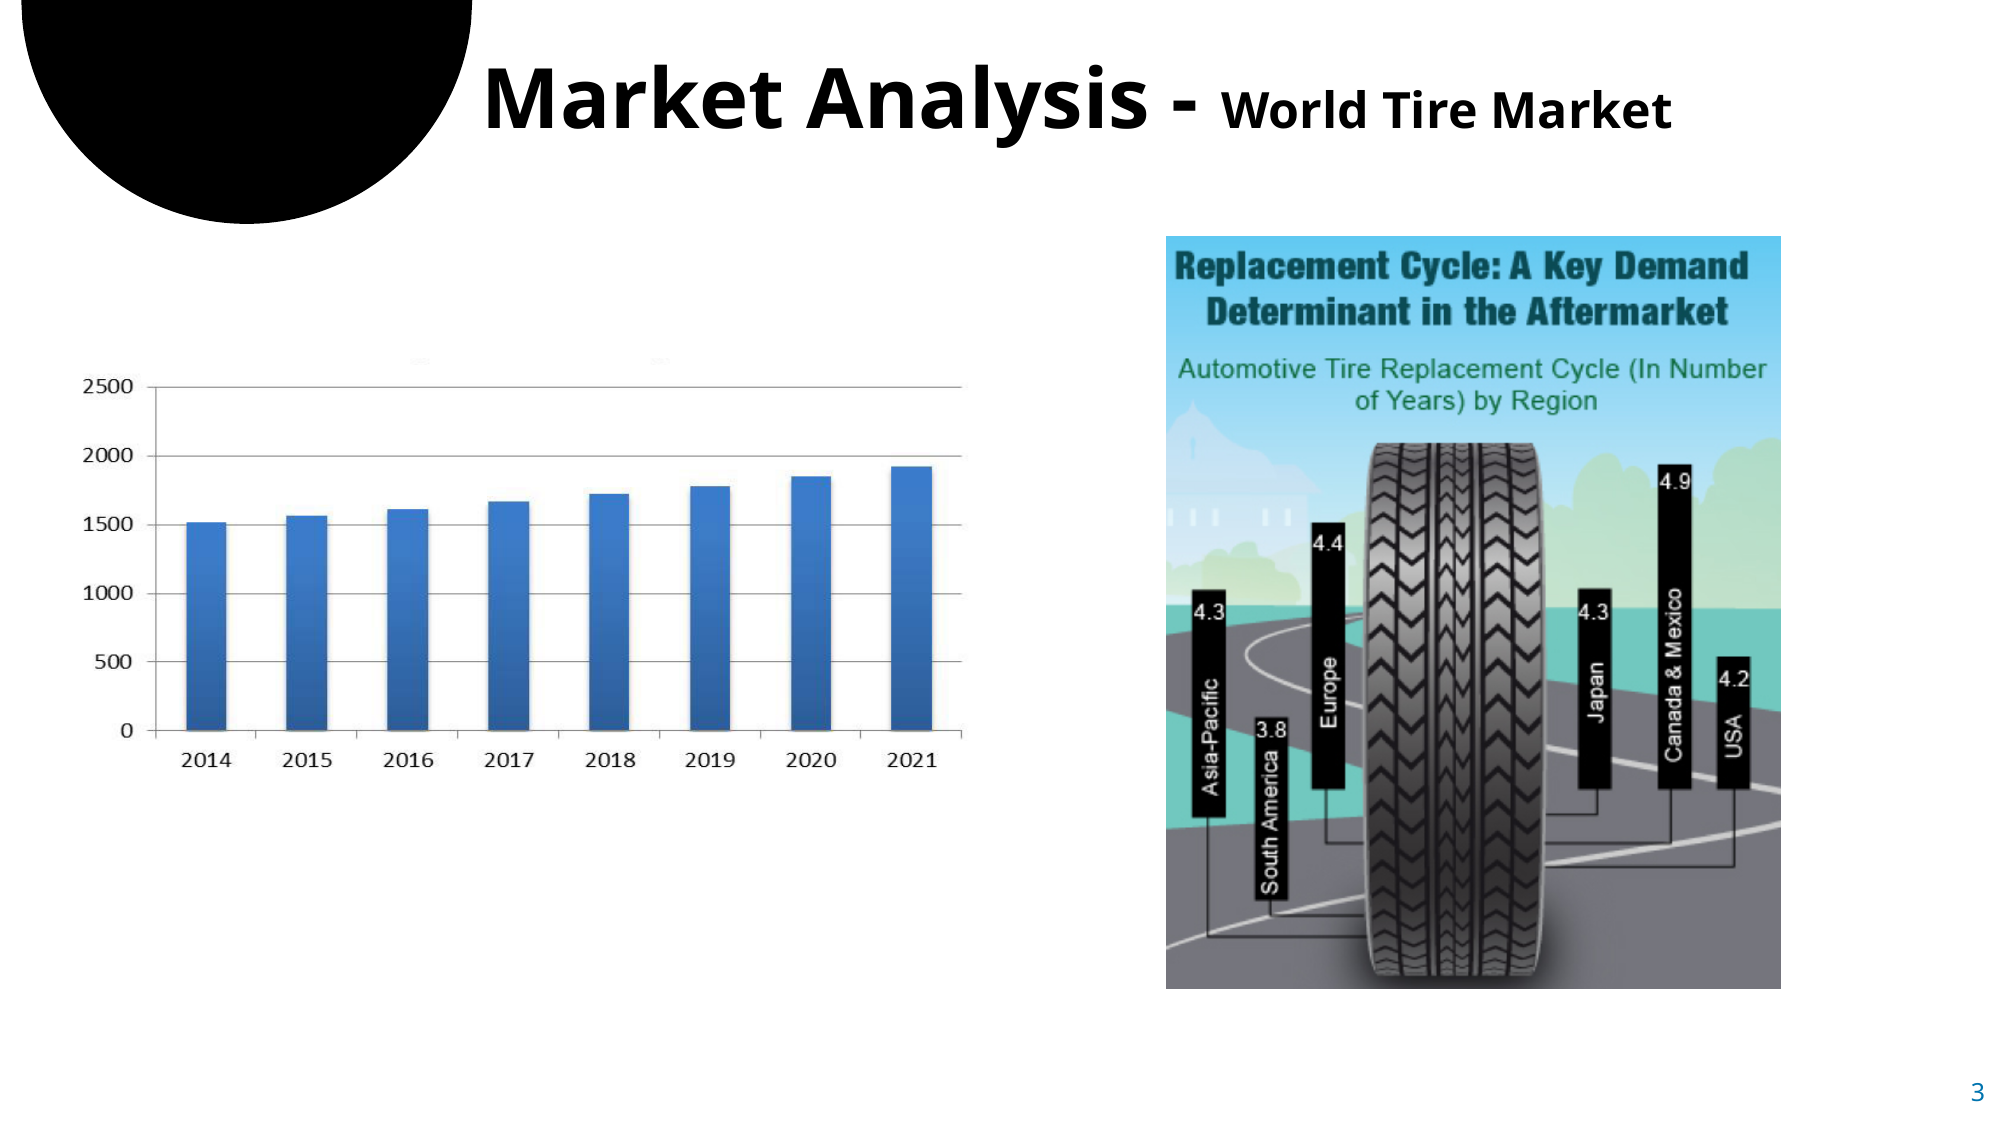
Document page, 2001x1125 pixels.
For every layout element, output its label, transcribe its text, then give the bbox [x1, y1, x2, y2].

list Market Analysis - World Tire Market [466, 49, 1957, 156]
picture [80, 358, 973, 781]
picture [1166, 236, 1781, 989]
slide_number 3 [1914, 1063, 2000, 1124]
